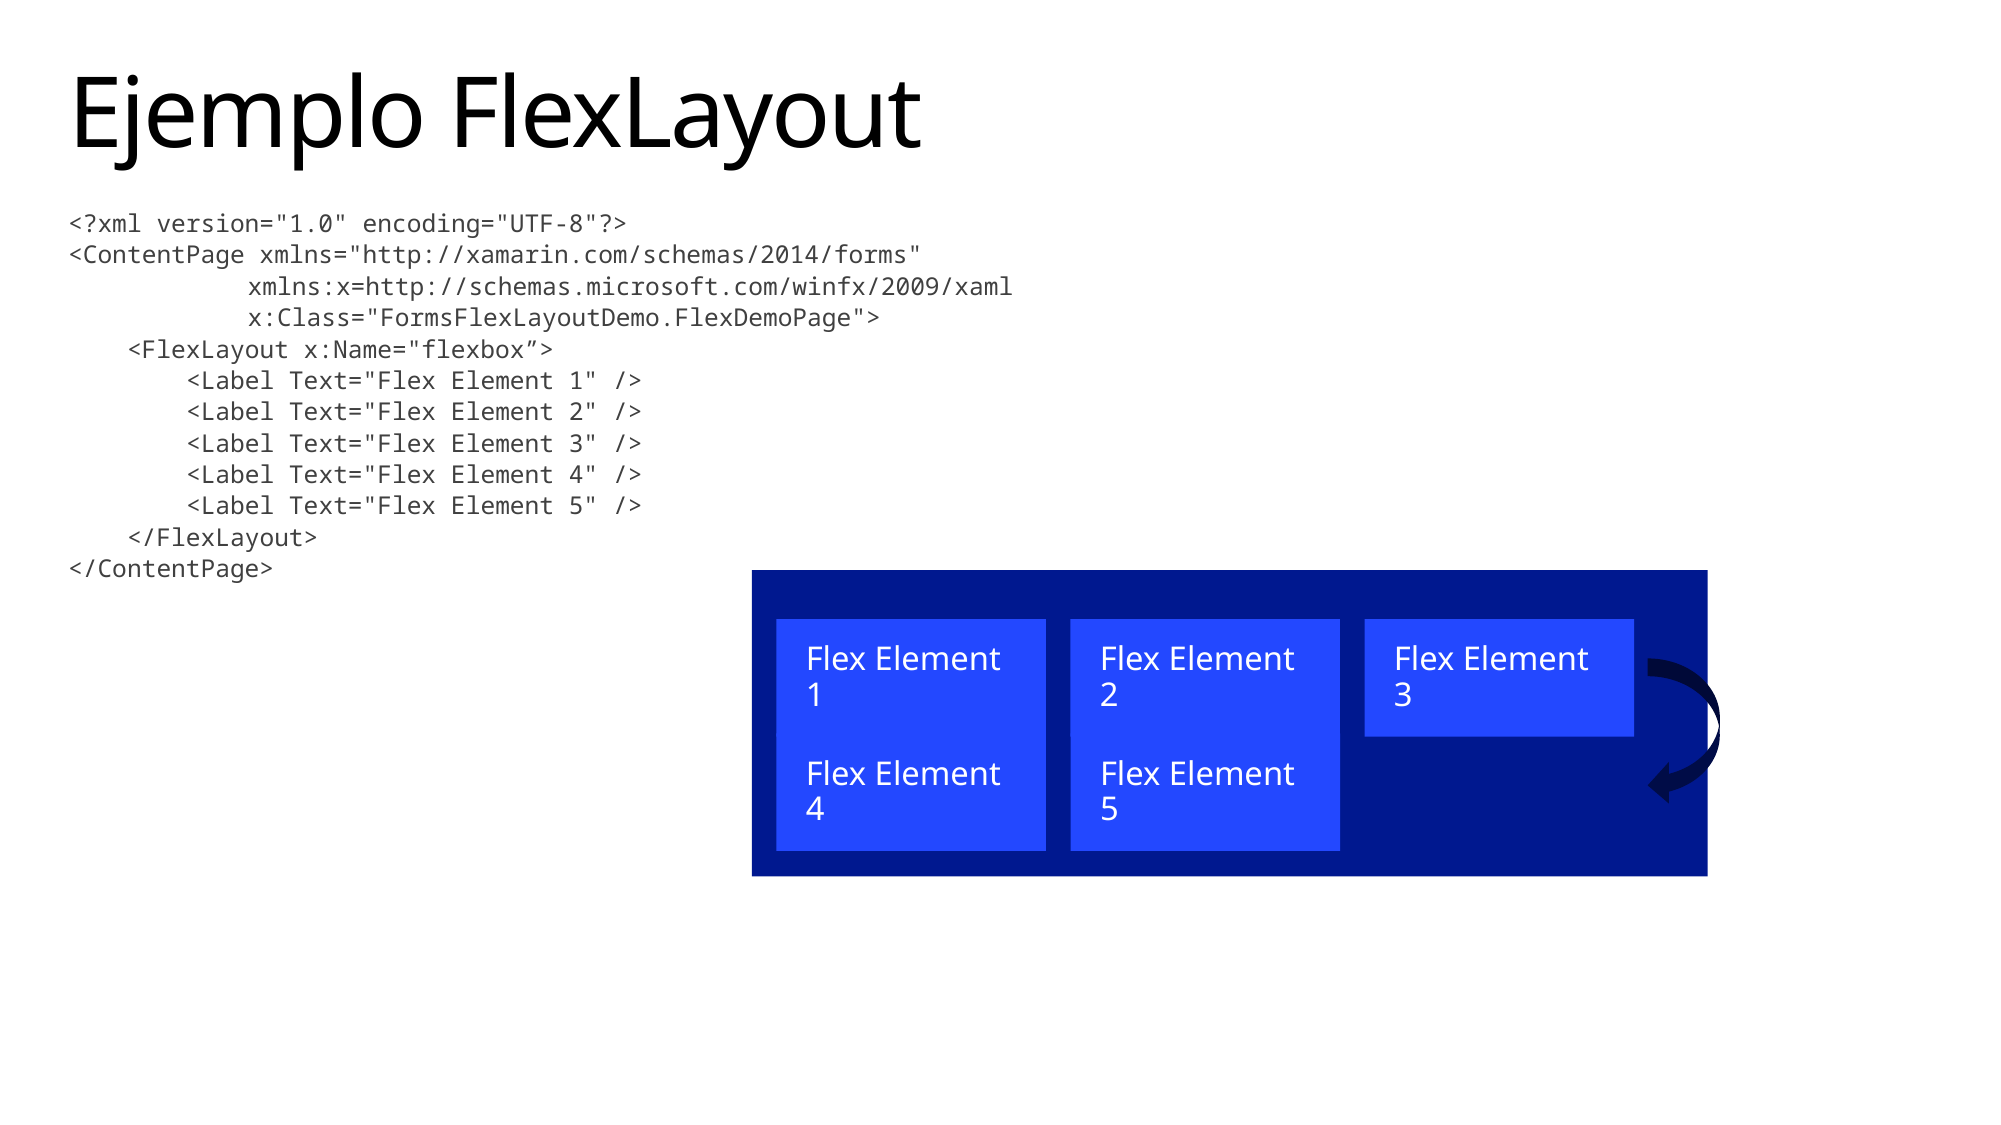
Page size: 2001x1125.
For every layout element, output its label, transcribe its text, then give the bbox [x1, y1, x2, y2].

text_box [751, 569, 1708, 877]
text_box Flex Element 1 [776, 619, 1046, 733]
text_box Flex Element 5 [1070, 733, 1341, 851]
text_box Flex Element 4 [776, 733, 1046, 851]
text_box Flex Element 3 [1364, 619, 1635, 737]
list <?xml version="1.0" encoding="UTF-8"?> <ContentPage xmlns="http://xamarin.com/schemas/2014/forms" xmlns:x=http://schemas.microsoft.com/winfx/2009/xaml x:Class="FormsFlexLayoutDemo.FlexDemoPage"> <FlexLayout x:Name="flexbox”> <Label Text="Flex Element 1" /> <Label Text="Flex Element 2" /> <Label Text="Flex Element 3" /> <Label Text="Flex Element 4" /> <Label Text="Flex Element 5" /> </FlexLayout> </ContentPage> [44, 196, 1956, 613]
text_box Flex Element 2 [1070, 619, 1340, 733]
title Ejemplo FlexLayout [44, 47, 1957, 196]
text_box [1647, 658, 1720, 804]
